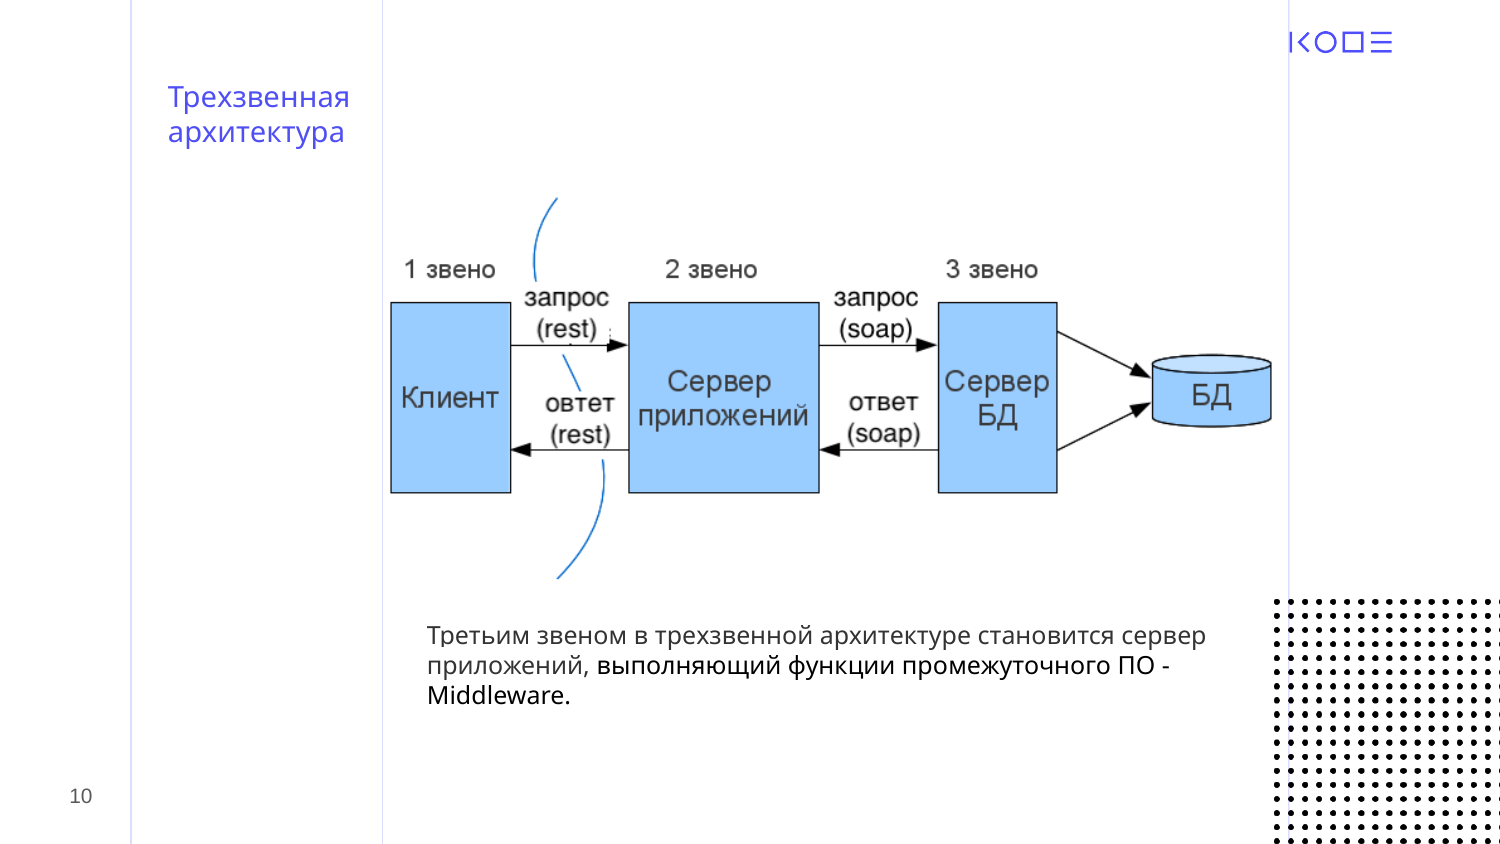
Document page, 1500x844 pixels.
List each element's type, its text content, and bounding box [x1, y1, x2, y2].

slide_number ‹#› [17, 763, 108, 828]
title Трехзвенная архитектура [152, 70, 395, 164]
text_box Третьим звеном в трехзвенной архитектуре становится сервер приложений, выполняющий функции промежуточного ПО - Middleware. [411, 604, 1254, 725]
picture [0, 0, 1500, 844]
